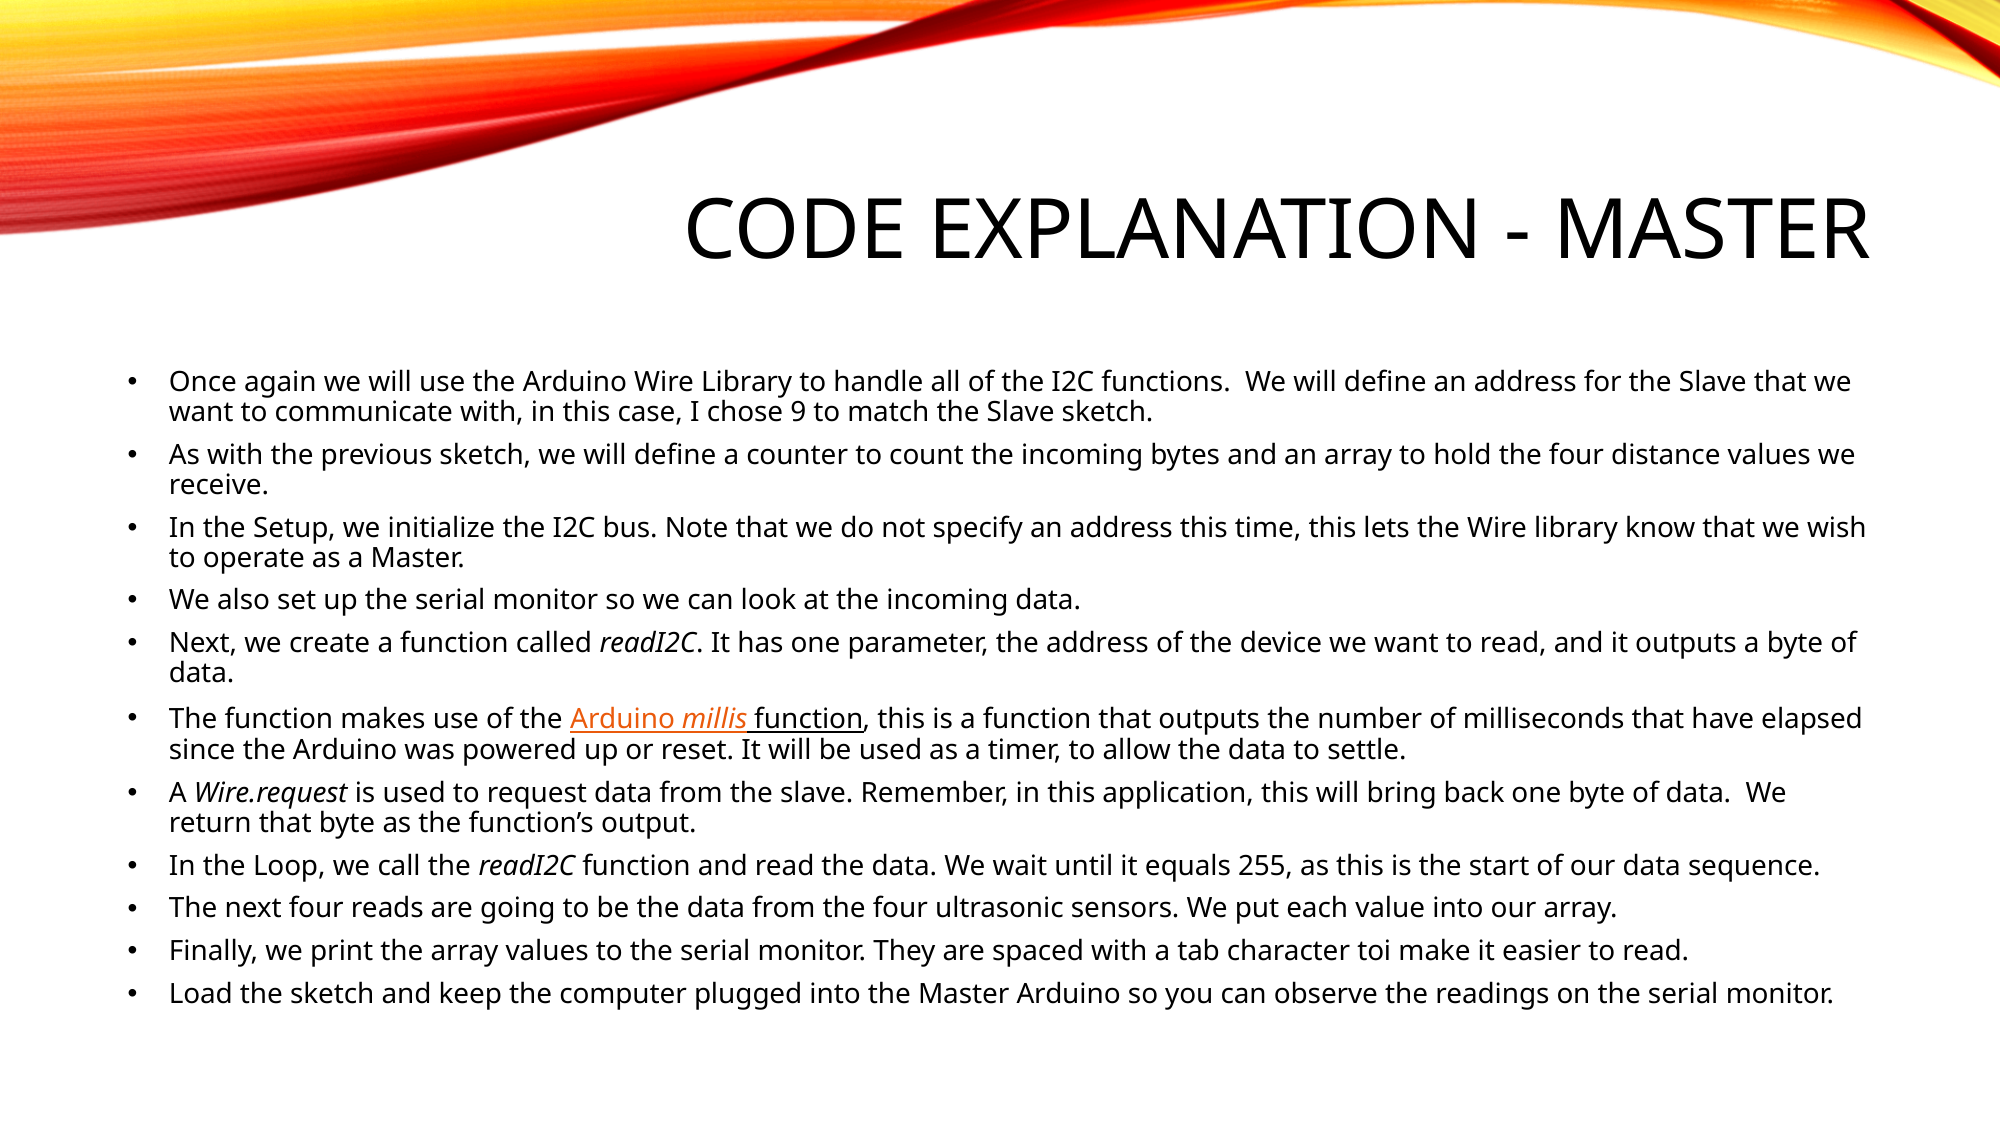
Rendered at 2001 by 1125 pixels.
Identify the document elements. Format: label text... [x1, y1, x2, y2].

list Once again we will use the Arduino Wire Library to handle all of the I2C functions. We will define an address for the Slave that we want to communicate with, in this case, I chose 9 to match the Slave sketch. As with the previous sketch, we will define a counter to count the incoming bytes and an array to hold the four distance values we receive. In the Setup, we initialize the I2C bus. Note that we do not specify an address this time, this lets the Wire library know that we wish to operate as a Master. We also set up the serial monitor so we can look at the incoming data. Next, we create a function called readI2C. It has one parameter, the address of the device we want to read, and it outputs a byte of data. The function makes use of the Arduino millis function, this is a function that outputs the number of milliseconds that have elapsed since the Arduino was powered up or reset. It will be used as a timer, to allow the data to settle. A Wire.request is used to request data from the slave. Remember, in this application, this will bring back one byte of data. We return that byte as the function’s output. In the Loop, we call the readI2C function and read the data. We wait until it equals 255, as this is the start of our data sequence. The next four reads are going to be the data from the four ultrasonic sensors. We put each value into our array. Finally, we print the array values to the serial monitor. They are spaced with a tab character toi make it easier to read. Load the sketch and keep the computer plugged into the Master Arduino so you can observe the readings on the serial monitor. [112, 360, 1888, 1021]
title Code Explanation - master [474, 125, 1888, 338]
picture [0, 0, 2000, 237]
